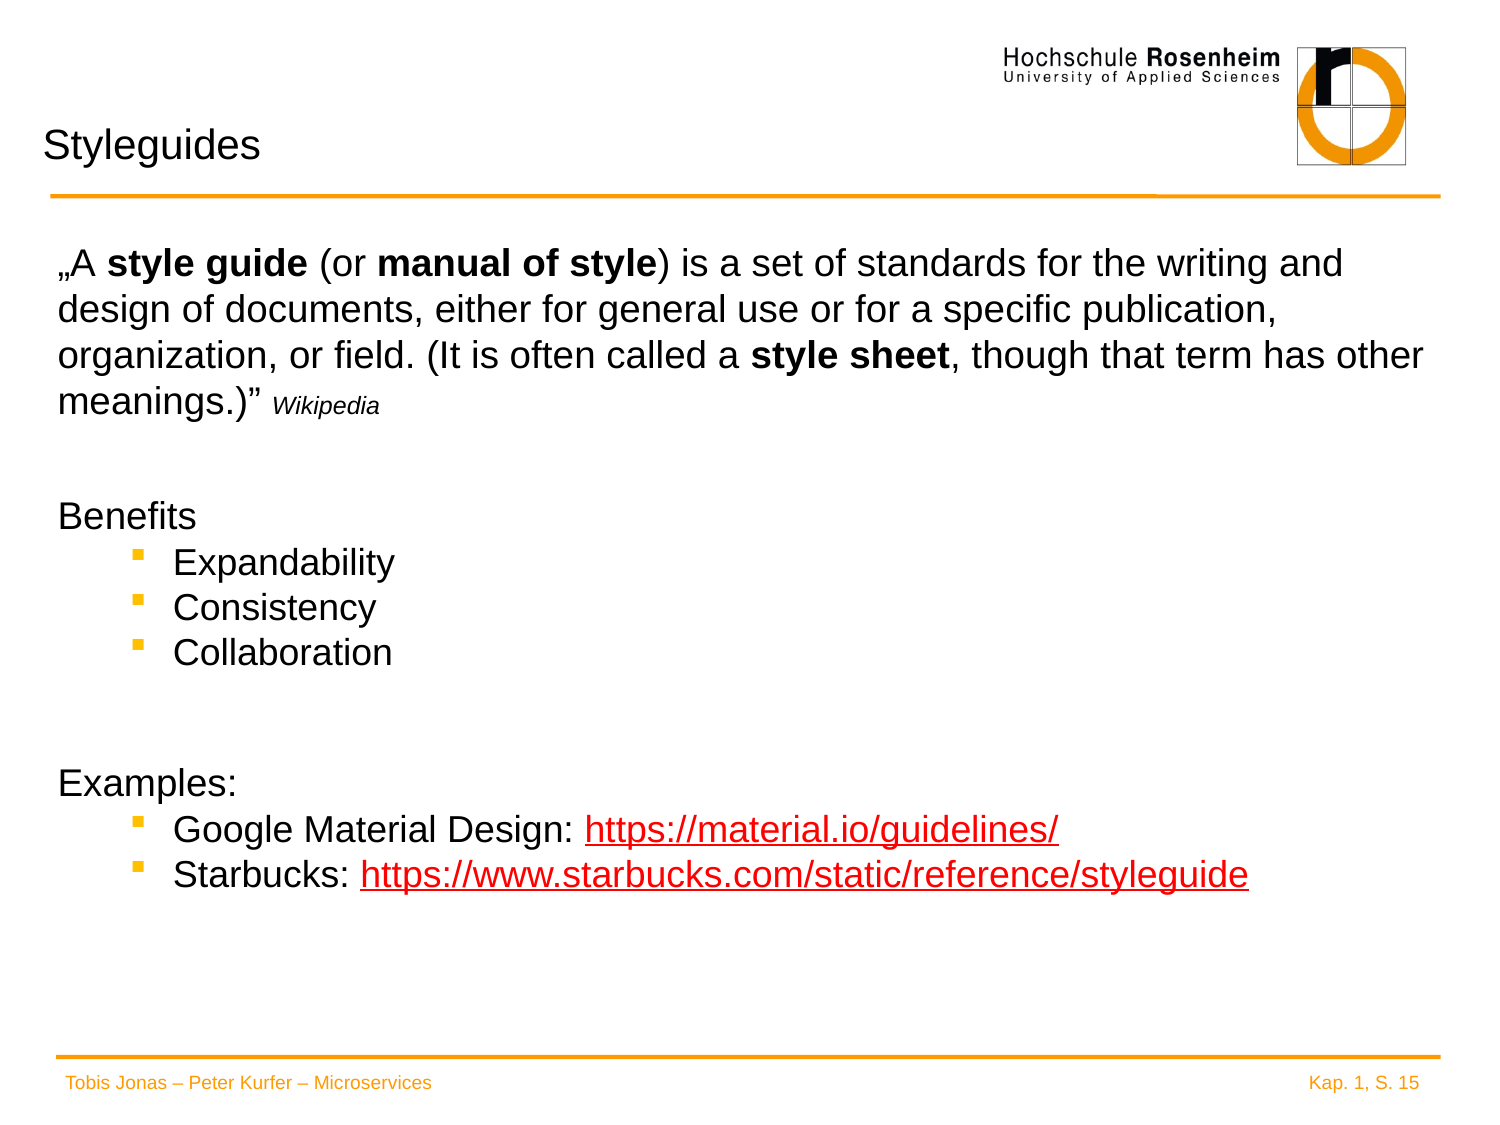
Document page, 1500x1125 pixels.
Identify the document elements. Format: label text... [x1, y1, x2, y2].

picture [1003, 45, 1407, 167]
title Styleguides [42, 41, 987, 168]
list „A style guide (or manual of style) is a set of standards for the writing and design of documents, either for general use or for a specific publication, organization, or field. (It is often called a style sheet, though that term has other meanings.)” Wikipedia Benefits Expandability Consistency Collaboration Examples: Google Material Design: https://material.io/guidelines/ Starbucks: https://www.starbucks.com/static/reference/styleguide [42, 230, 1470, 1026]
